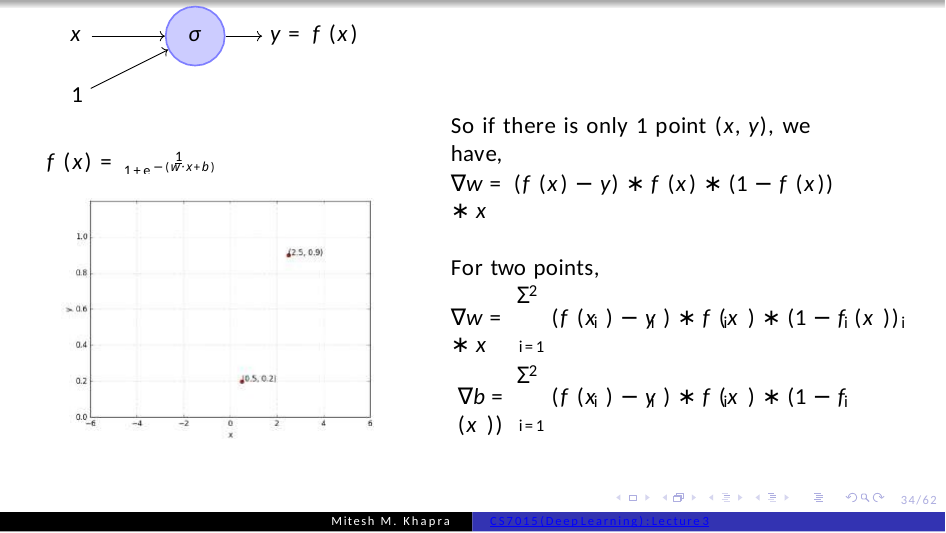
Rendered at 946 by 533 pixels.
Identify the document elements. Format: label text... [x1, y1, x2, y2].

text_box Σ [514, 358, 552, 379]
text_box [0, 0, 946, 67]
text_box ∇b = (f (x ) − y ) ∗ f (x ) ∗ (1 − f (x )) [455, 379, 870, 437]
text_box So if there is only 1 point (x, y), we have, [448, 109, 866, 166]
text_box ∇w = (f (x ) − y ) ∗ f (x ) ∗ (1 − f (x )) ∗ x [448, 300, 904, 358]
text_box ∇w = (f (x) − y) ∗ f (x) ∗ (1 − f (x)) ∗ x For two points, [448, 166, 844, 281]
text_box i [899, 310, 910, 333]
text_box 1 [69, 77, 86, 108]
text_box 34/62 [898, 493, 941, 508]
text_box Σ [514, 279, 552, 300]
picture [45, 174, 406, 444]
text_box f (x) = 1 [40, 133, 230, 177]
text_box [0, 511, 946, 532]
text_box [90, 30, 263, 90]
text_box 1+e−(w·x+b) [117, 144, 229, 172]
